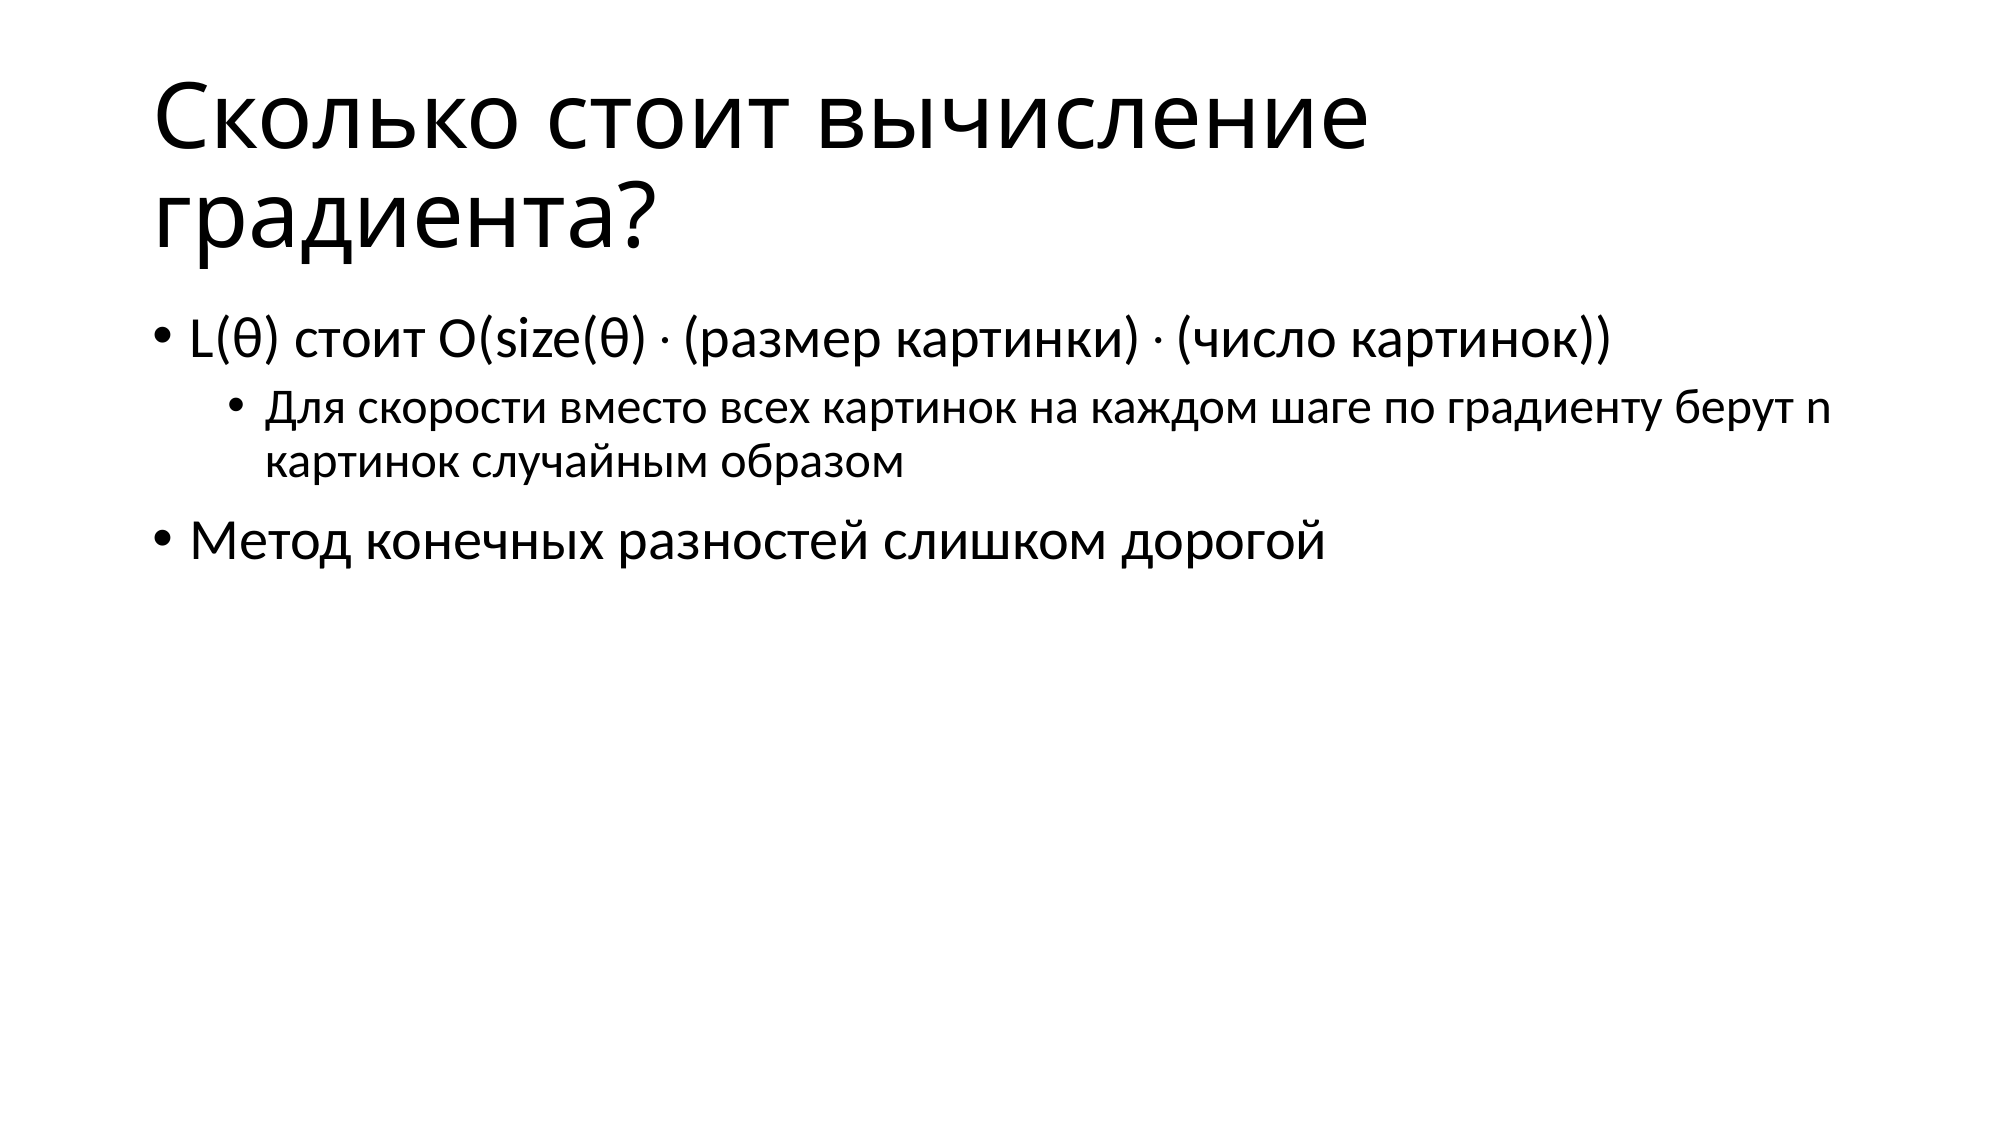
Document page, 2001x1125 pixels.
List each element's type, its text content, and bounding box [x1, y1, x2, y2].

title Сколько стоит вычисление градиента? [137, 59, 1863, 278]
list L(θ) стоит O(size(θ)(размер картинки)(число картинок)) Для скорости вместо всех картинок на каждом шаге по градиенту берут n картинок случайным образом Метод конечных разностей слишком дорогой одна частная производная стоит O(size(θ)(размер картинки) n) весь набор (=градиент) -- O(size(θ)2(размер картинки) n) size() ~ 100M чисел, (размер картинки) ~ 10K пикселей, n ~ 10 штук ==> порядка 1021 операций с плавающей точкой (flop) топовые графические ускорители делают 1012--1014 flop/sec, 1 год = 3.15  106 секунд ==> шаг по градиенту один раз в 1021/1014/(3.15  106) = 3 года на одной карте [137, 299, 1863, 1014]
